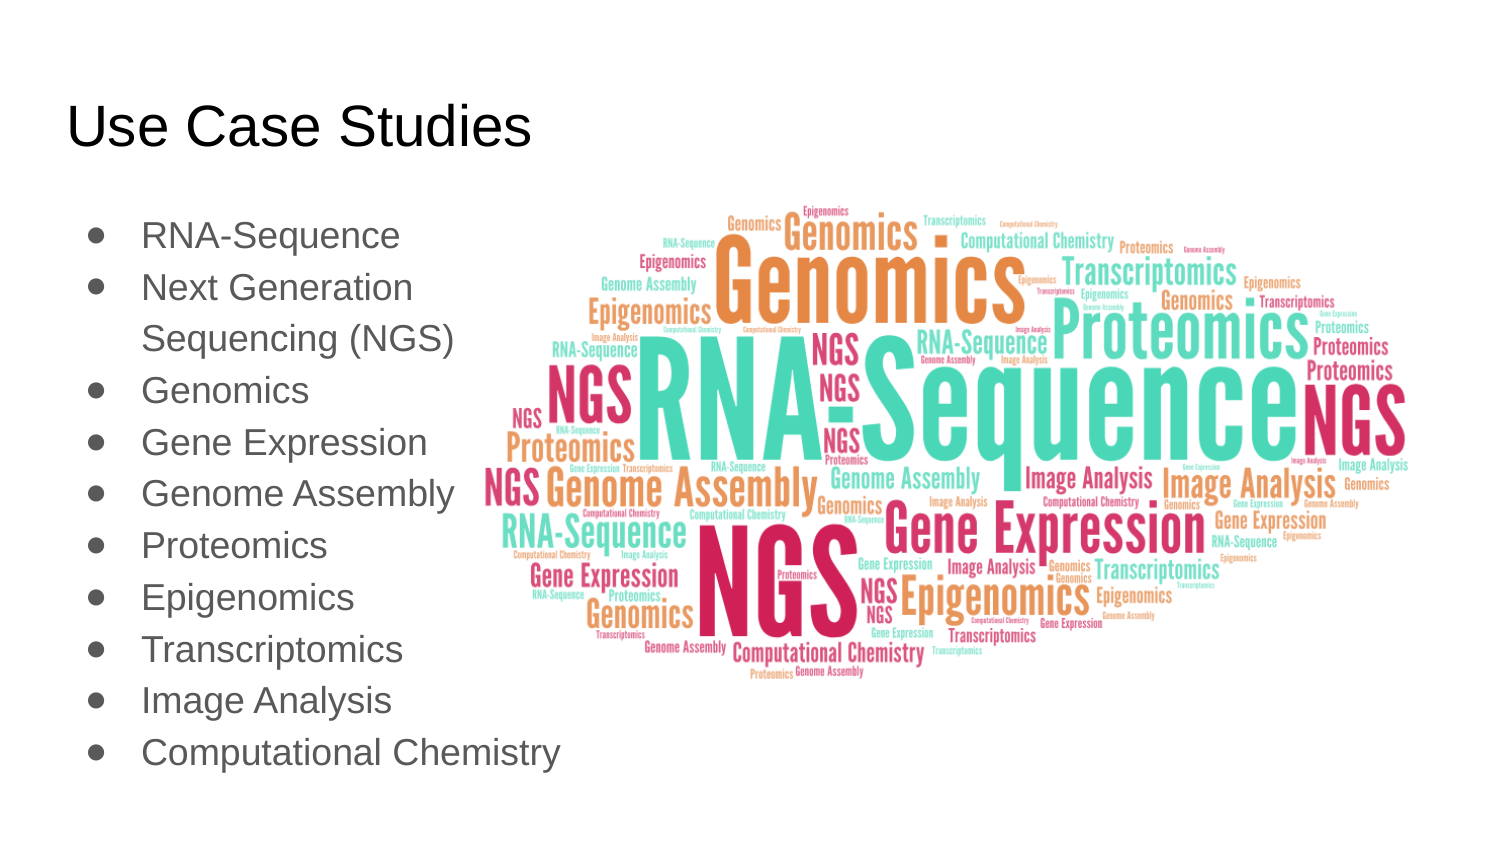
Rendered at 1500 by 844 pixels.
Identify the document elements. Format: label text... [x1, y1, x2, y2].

title Use Case Studies [51, 72, 1449, 167]
list RNA-Sequence Next Generation Sequencing (NGS) Genomics Gene Expression Genome Assembly Proteomics Epigenomics Transcriptomics Image Analysis Computational Chemistry [51, 189, 650, 780]
picture [441, 188, 1450, 696]
